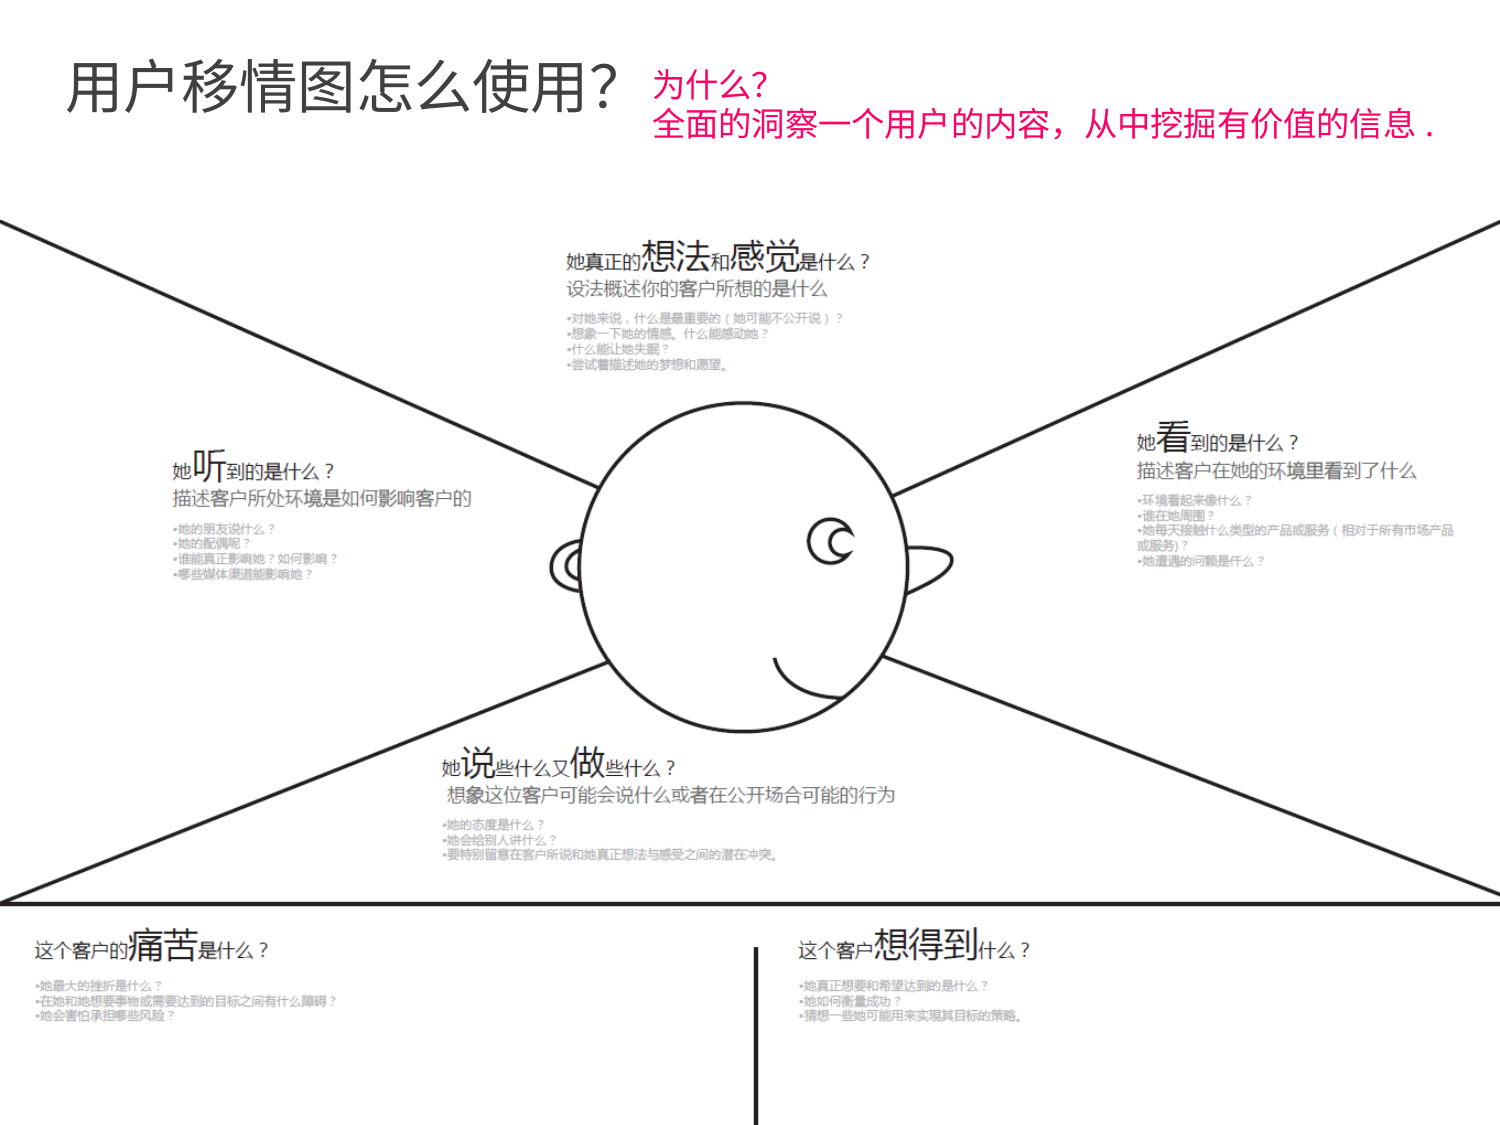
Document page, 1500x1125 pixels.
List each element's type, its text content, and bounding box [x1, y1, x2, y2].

text_box 用户移情图怎么使用？ [50, 43, 663, 128]
text_box 为什么？ 全面的洞察一个用户的内容，从中挖掘有价值的信息. [637, 56, 1449, 151]
picture [0, 220, 1500, 1125]
